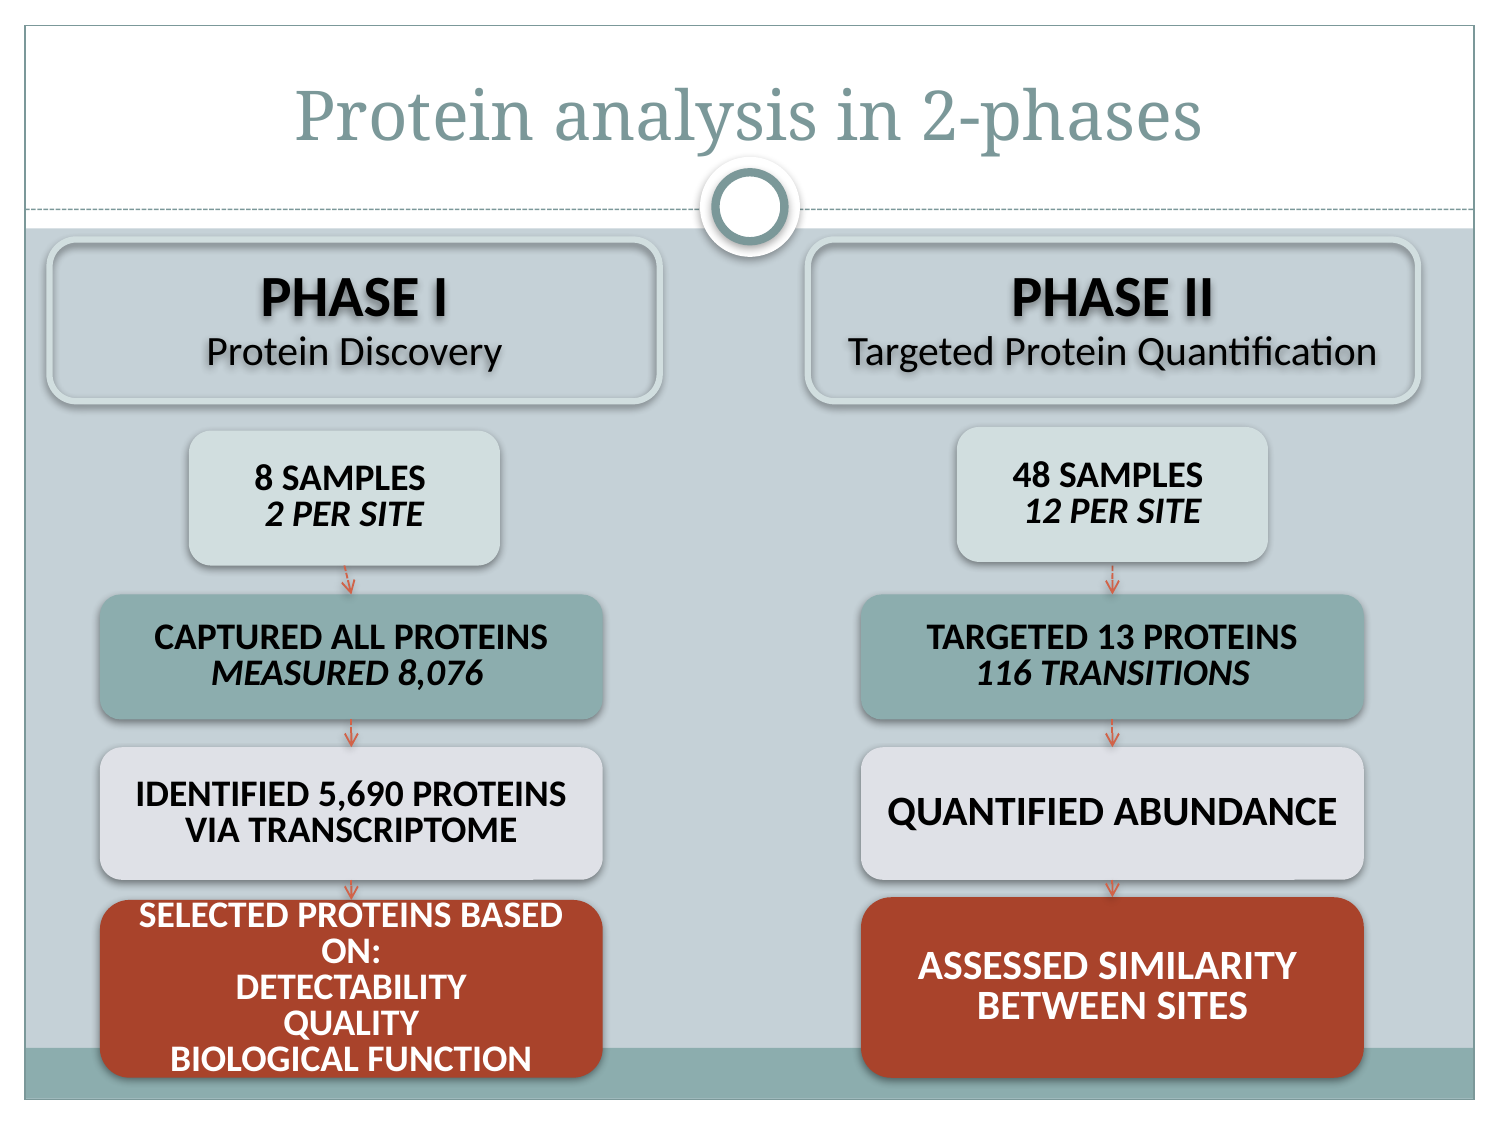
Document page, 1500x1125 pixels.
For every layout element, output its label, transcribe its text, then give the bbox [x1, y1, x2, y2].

text_box Quantified abundance [860, 746, 1365, 881]
text_box 8 samples 2 per site [188, 429, 501, 567]
text_box Captured all proteins Measured 8,076 [99, 593, 604, 721]
text_box Selected proteins based on: Detectability Quality Biological Function [99, 899, 604, 1079]
text_box Identified 5,690 proteins via transcriptome [99, 746, 604, 881]
text_box targeted 13 proteins 116 transitions [860, 593, 1365, 721]
text_box PHASE I Protein Discovery [48, 238, 661, 403]
text_box PHASE II Targeted Protein Quantification [806, 238, 1419, 403]
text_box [344, 565, 352, 595]
text_box 48 samples 12 per site [956, 426, 1269, 563]
title Protein analysis in 2-phases [49, 37, 1450, 162]
text_box Assessed similarity between sites [860, 896, 1365, 1079]
